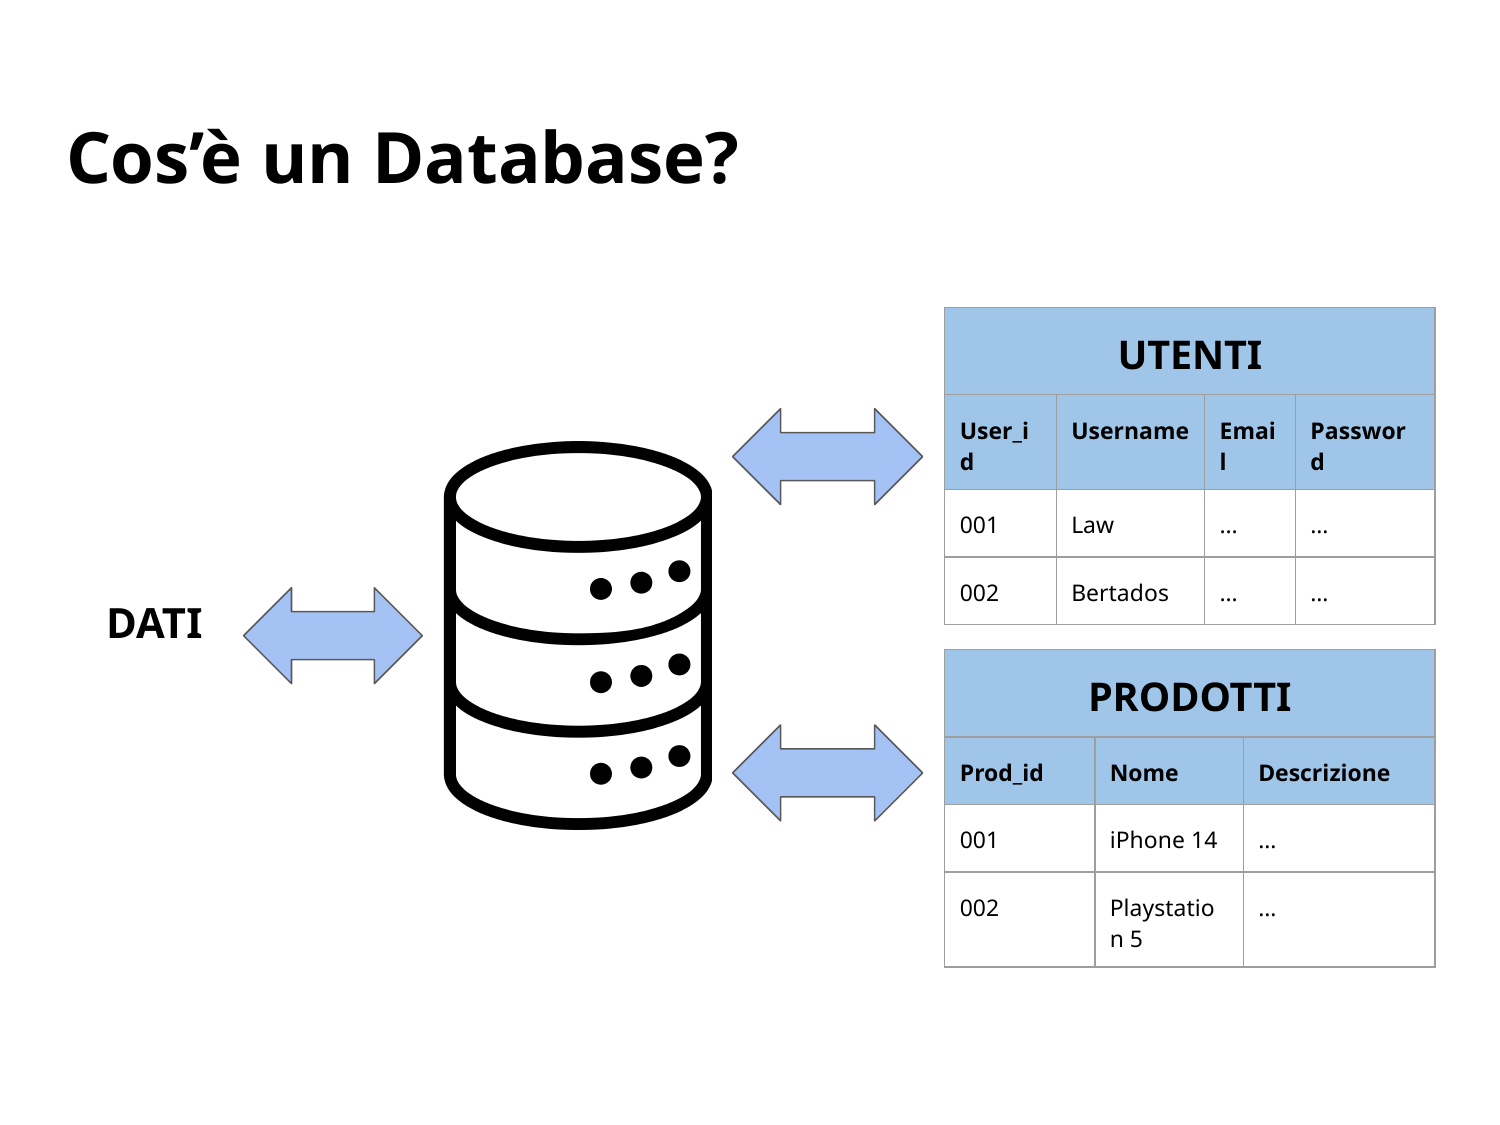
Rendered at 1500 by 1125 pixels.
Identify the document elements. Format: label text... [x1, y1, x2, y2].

table_cell iPhone 14 [1096, 805, 1243, 871]
table_cell … [1296, 490, 1434, 556]
table_cell Playstation 5 [1096, 873, 1243, 966]
text_box [244, 587, 423, 684]
table_cell Nome [1096, 738, 1243, 804]
table_cell Email [1205, 395, 1295, 489]
table_cell Bertados [1057, 558, 1204, 624]
text_box [732, 724, 923, 821]
table_header PRODOTTI [945, 650, 1434, 736]
table_header UTENTI [945, 308, 1434, 394]
table_cell … [1244, 873, 1434, 966]
table_cell … [1296, 558, 1434, 624]
table_cell … [1205, 558, 1295, 624]
table_cell Descrizione [1244, 738, 1434, 804]
table_cell 002 [945, 558, 1056, 624]
table_cell Law [1057, 490, 1204, 556]
table_cell Prod_id [945, 738, 1094, 804]
table_cell Username [1057, 395, 1204, 489]
table_cell … [1205, 490, 1295, 556]
title Cos’è un Database? [51, 97, 1449, 223]
table_cell Password [1296, 395, 1434, 489]
table_cell … [1244, 805, 1434, 871]
text_box DATI [64, 581, 244, 662]
table_cell 001 [945, 490, 1056, 556]
picture [443, 441, 712, 830]
table_cell User_id [945, 395, 1056, 489]
table_cell 001 [945, 805, 1094, 871]
table_cell 002 [945, 873, 1094, 966]
text_box [732, 408, 923, 505]
